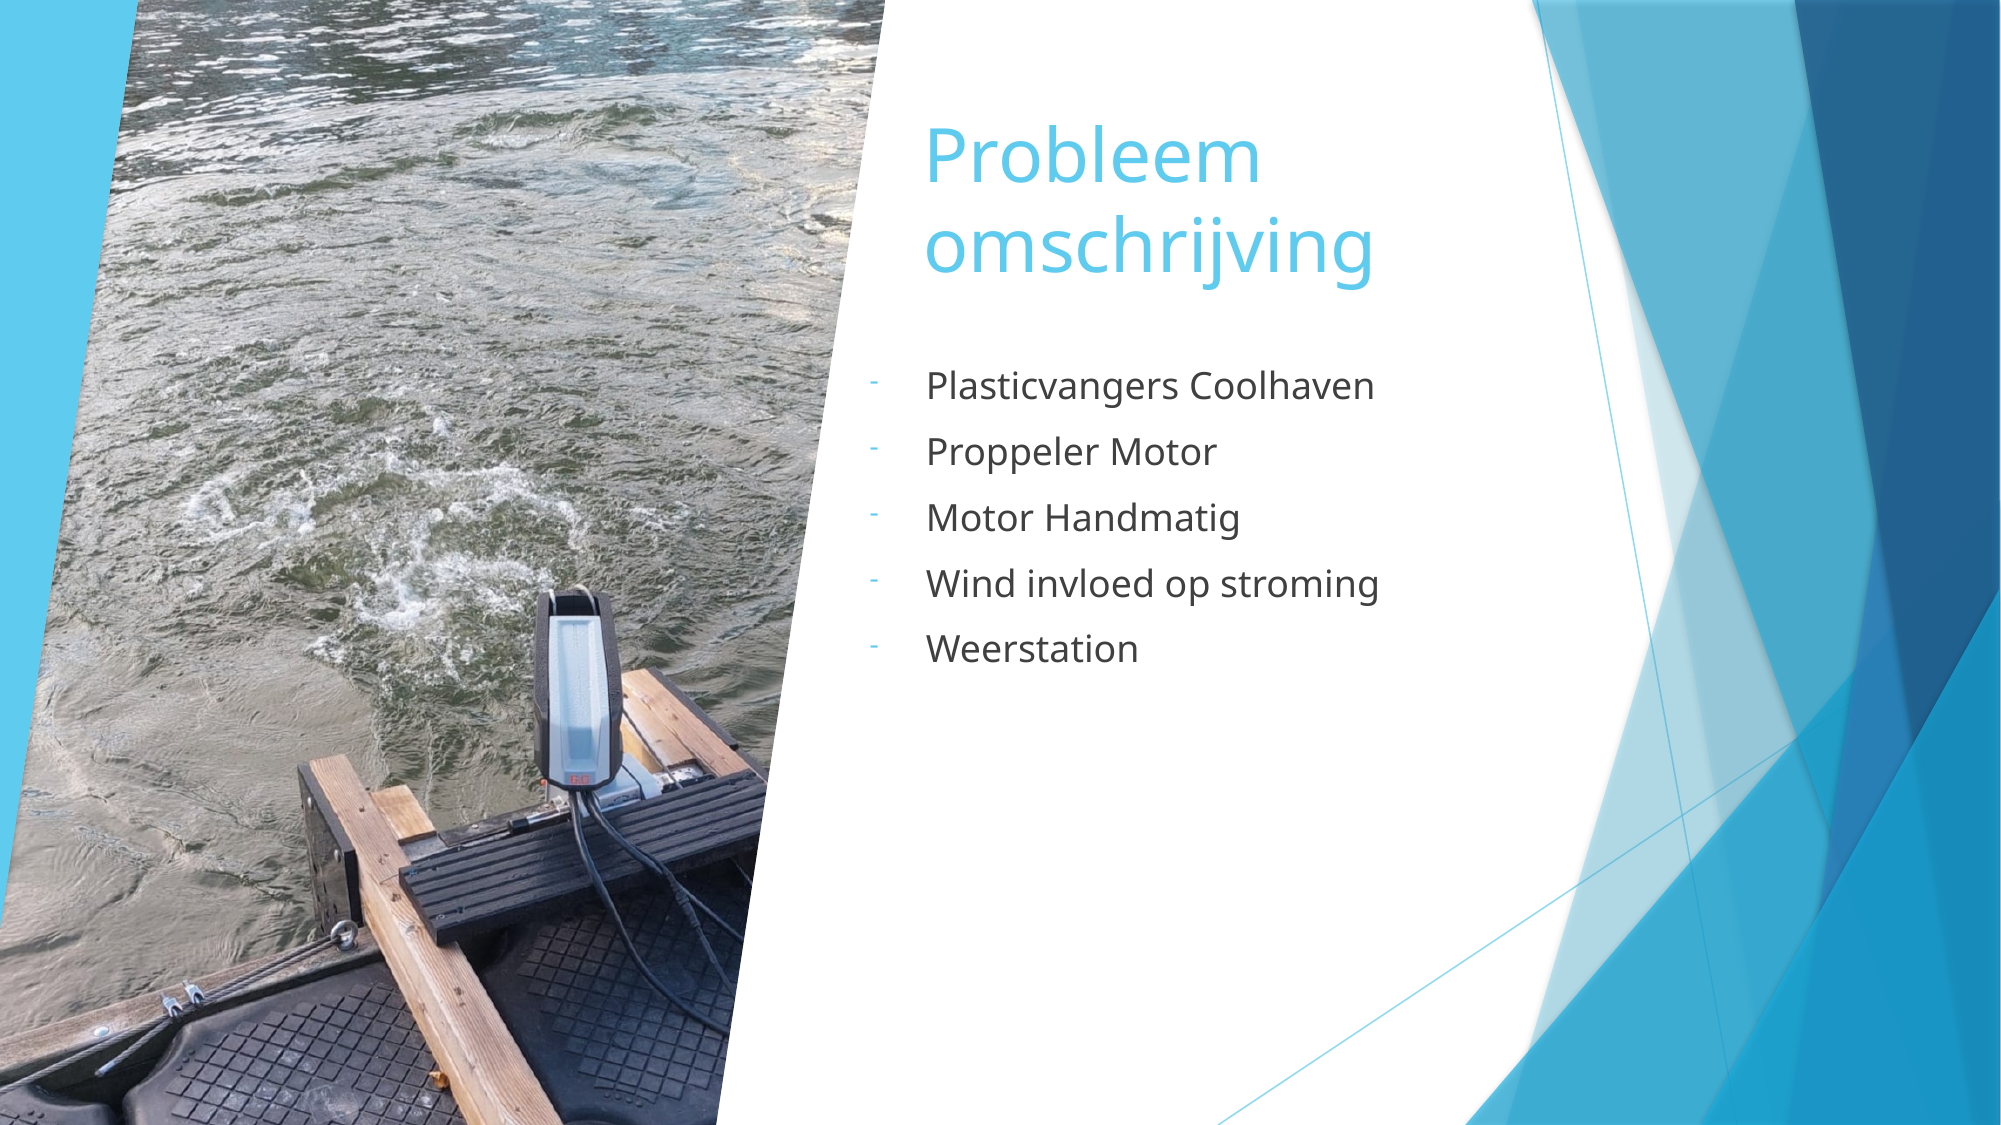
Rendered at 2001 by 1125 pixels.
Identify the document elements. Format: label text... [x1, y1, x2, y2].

title Probleem omschrijving [908, 99, 1522, 317]
list Plasticvangers Coolhaven Proppeler Motor Motor Handmatig Wind invloed op stroming Weerstation [890, 354, 1522, 992]
picture [0, 0, 886, 1125]
